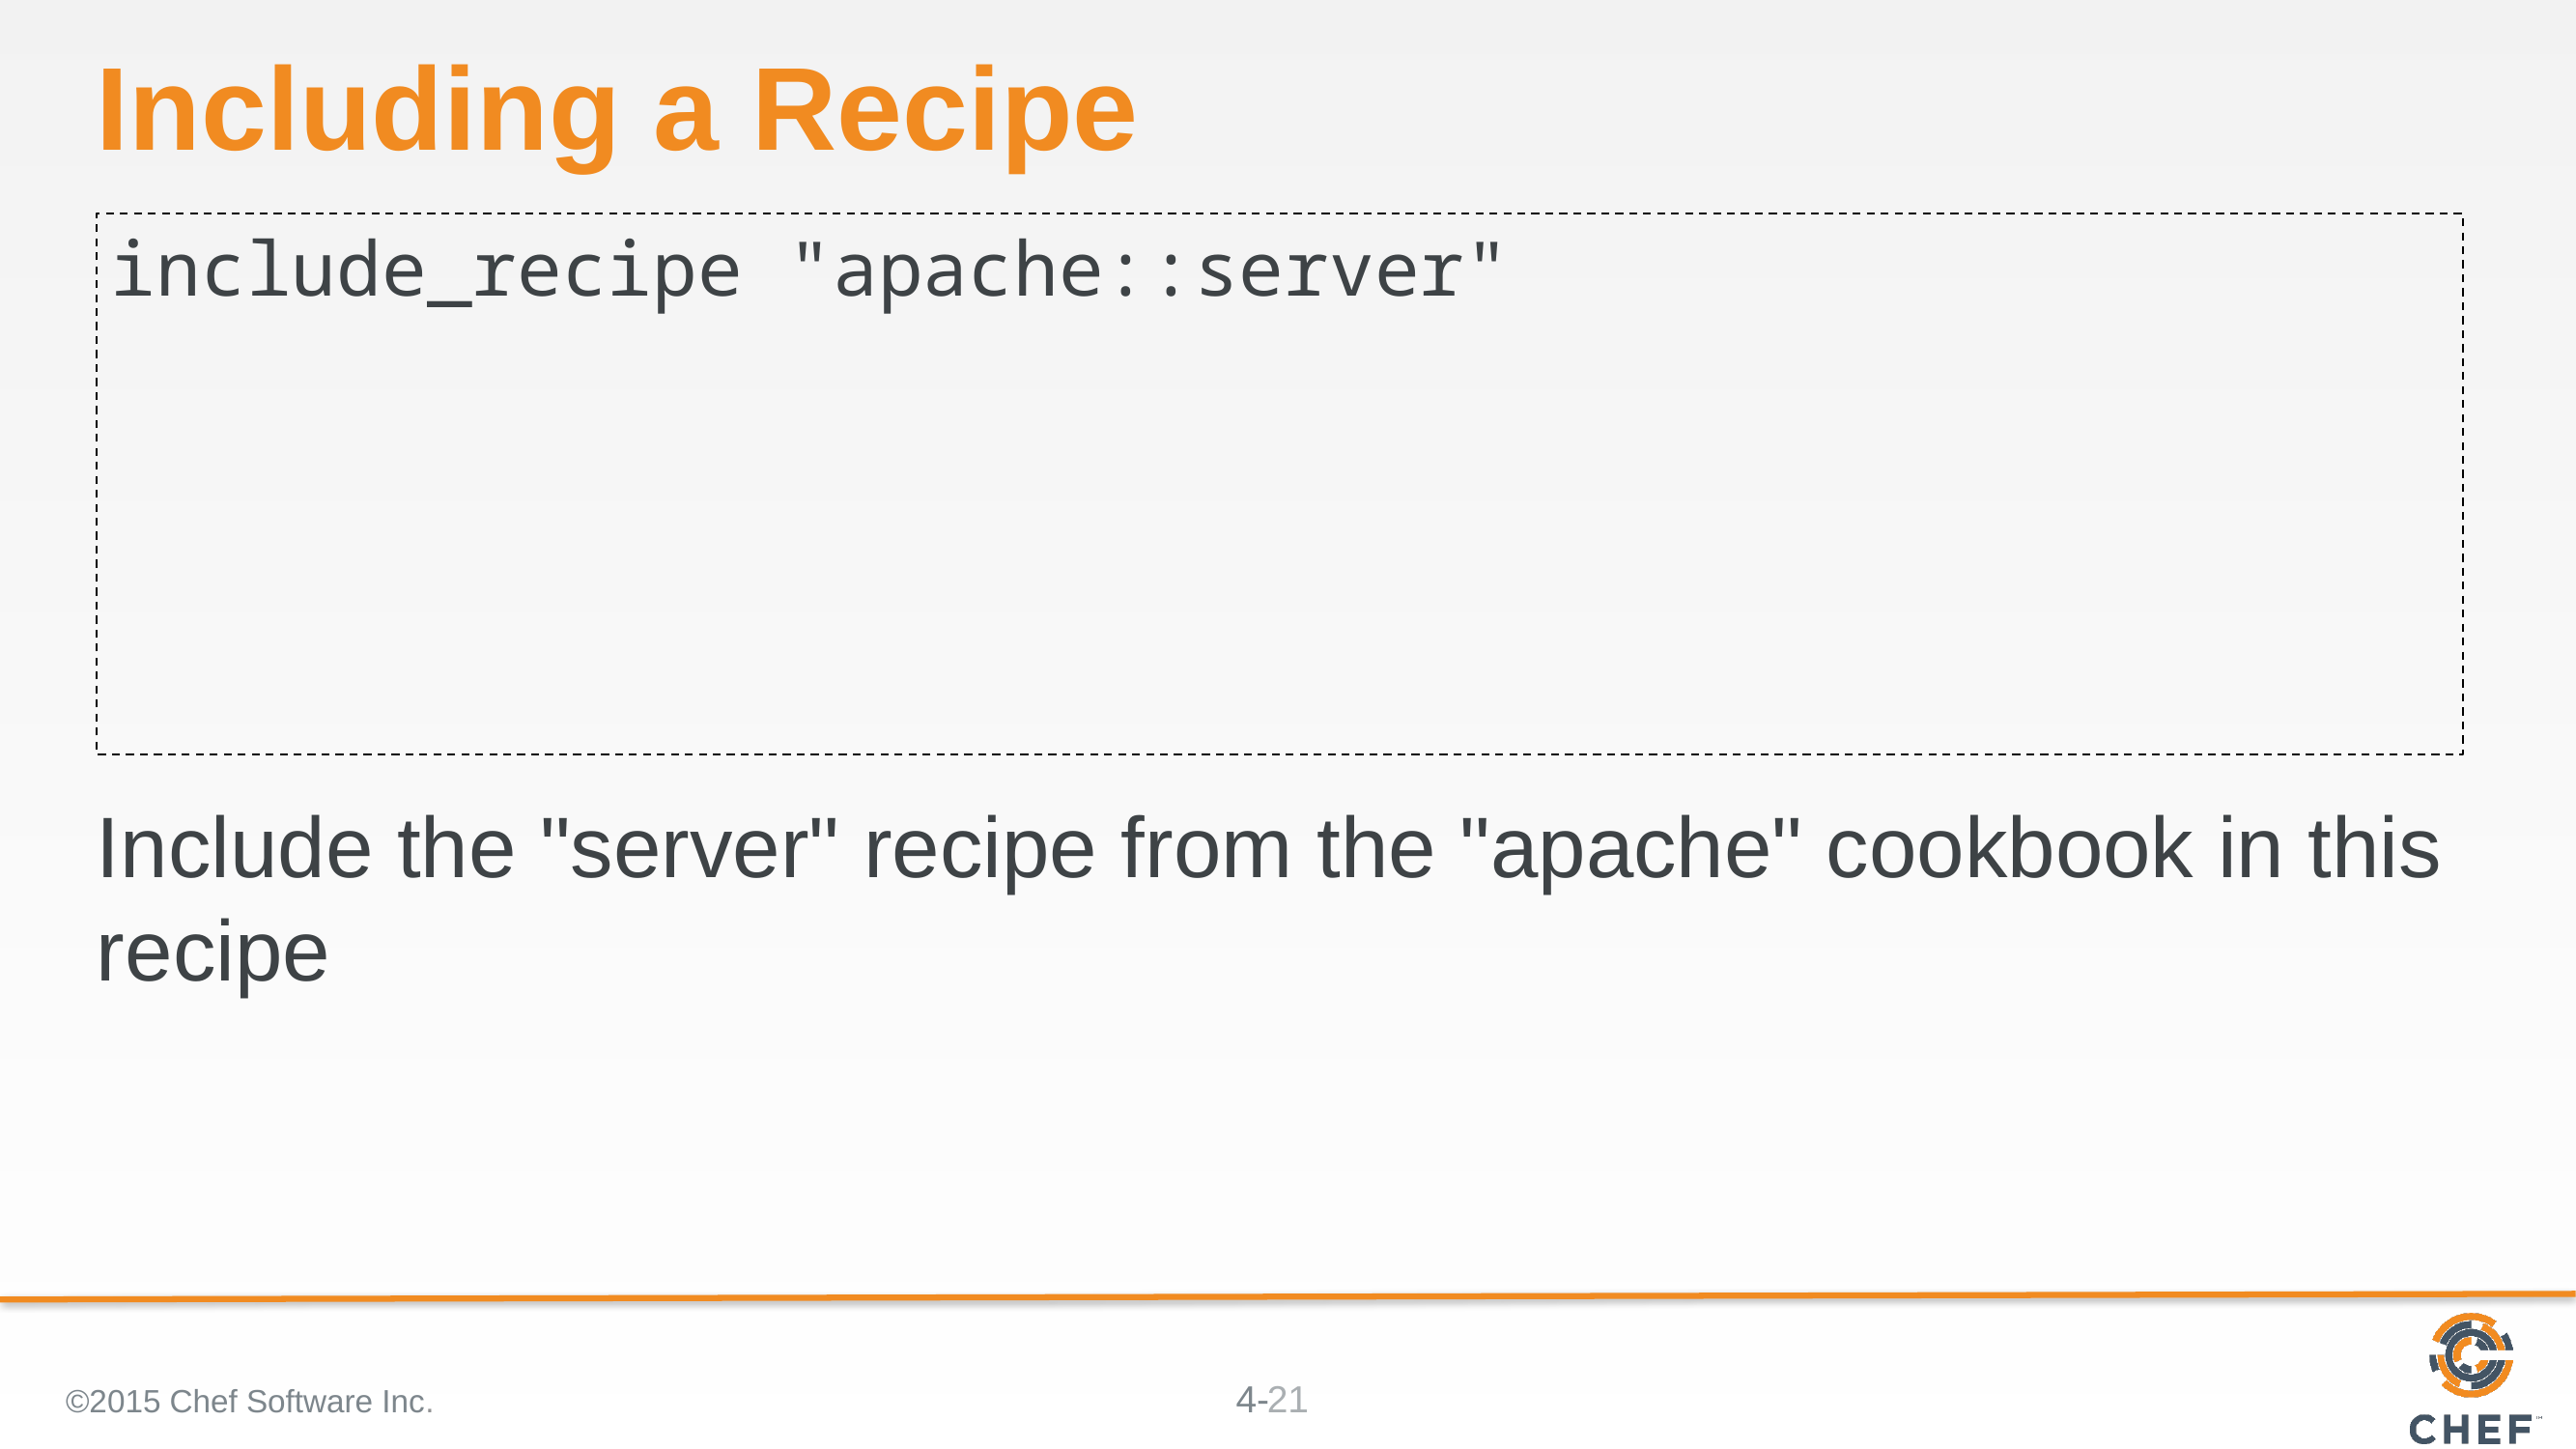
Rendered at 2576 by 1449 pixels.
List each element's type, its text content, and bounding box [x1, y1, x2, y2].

list include_recipe "apache::server" [96, 213, 2464, 755]
list Include the "server" recipe from the "apache" cookbook in this recipe [97, 792, 2463, 1333]
picture [2399, 1297, 2550, 1449]
slide_number 21 [998, 1359, 1578, 1437]
title Including a Recipe [96, 48, 2463, 180]
footer ©2015 Chef Software Inc. [51, 1359, 952, 1440]
